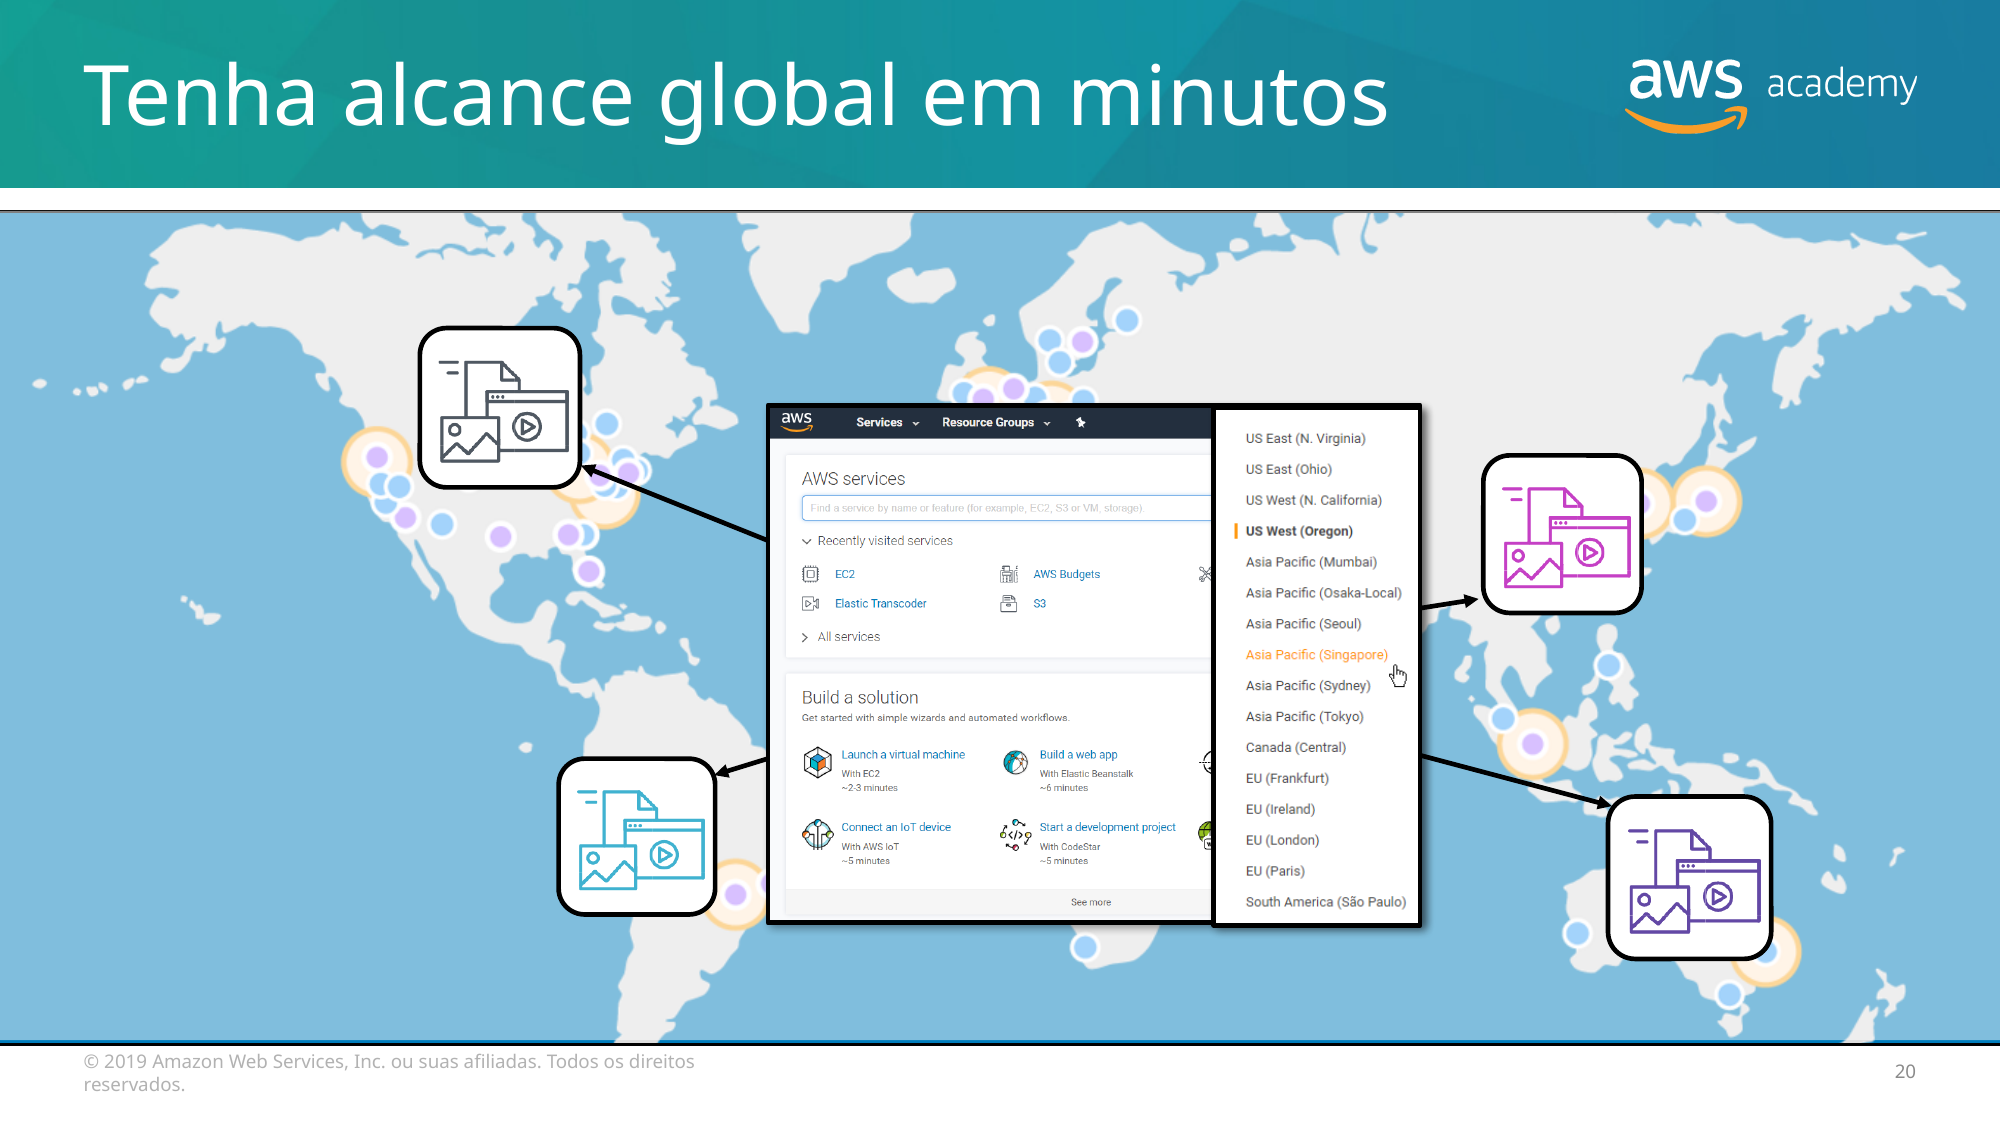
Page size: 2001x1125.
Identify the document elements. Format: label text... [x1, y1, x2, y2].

slide_number 20 [1481, 1043, 1932, 1103]
picture [0, 0, 2000, 188]
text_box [0, 210, 2000, 1043]
title Tenha alcance global em minutos [68, 59, 1551, 138]
footer © 2019 Amazon Web Services, Inc. ou suas afiliadas. Todos os direitos reservados. [68, 1043, 793, 1103]
